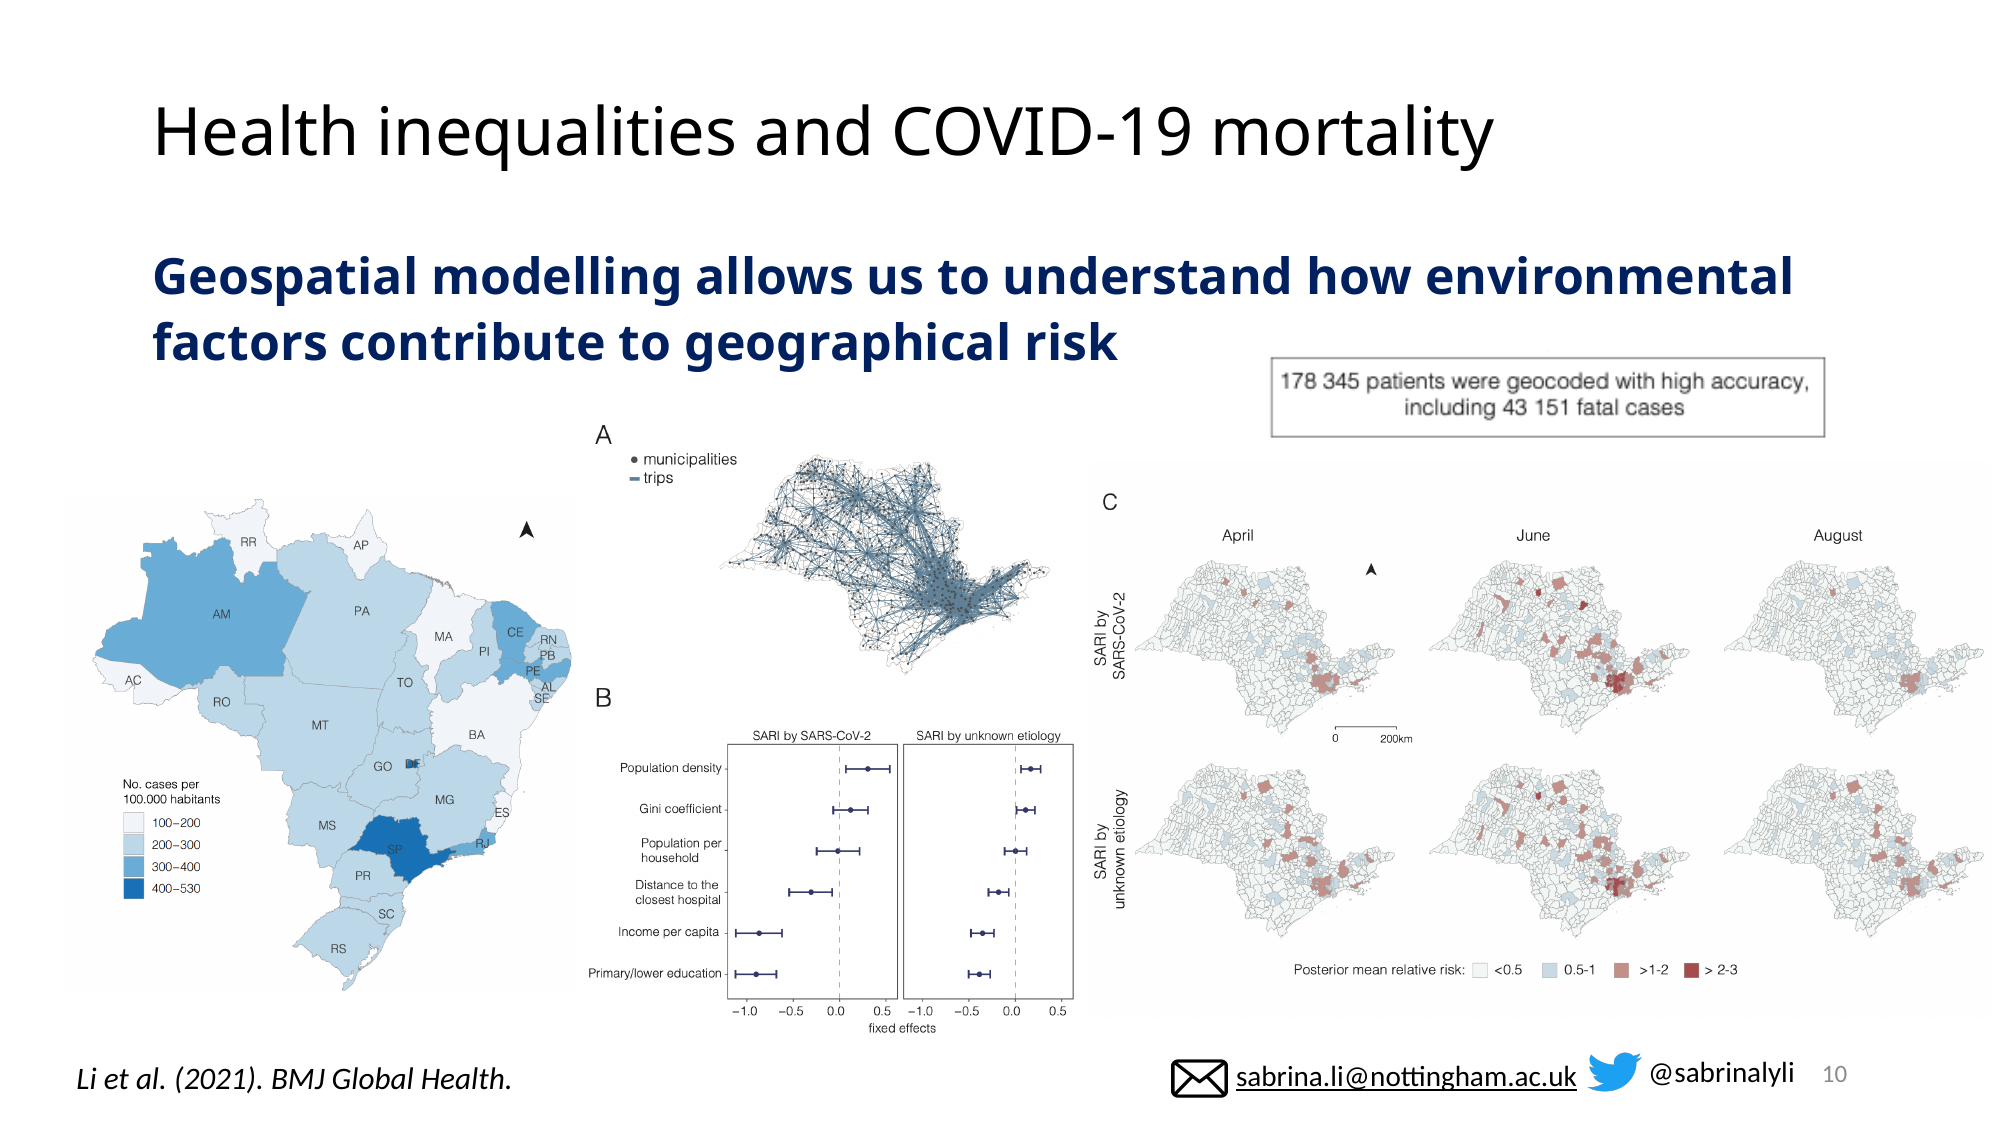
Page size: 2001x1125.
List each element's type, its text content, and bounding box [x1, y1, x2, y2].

text_box Geospatial modelling allows us to understand how environmental factors contribute to geographical risk [137, 231, 1919, 390]
picture [63, 386, 1080, 1051]
title Health inequalities and COVID-19 mortality [137, 59, 1863, 198]
picture [1241, 350, 1840, 449]
slide_number 10 [1823, 1042, 1863, 1103]
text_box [1171, 1034, 1823, 1111]
text_box Li et al. (2021). BMJ Global Health. [61, 1050, 1171, 1103]
picture [1091, 461, 1990, 1019]
